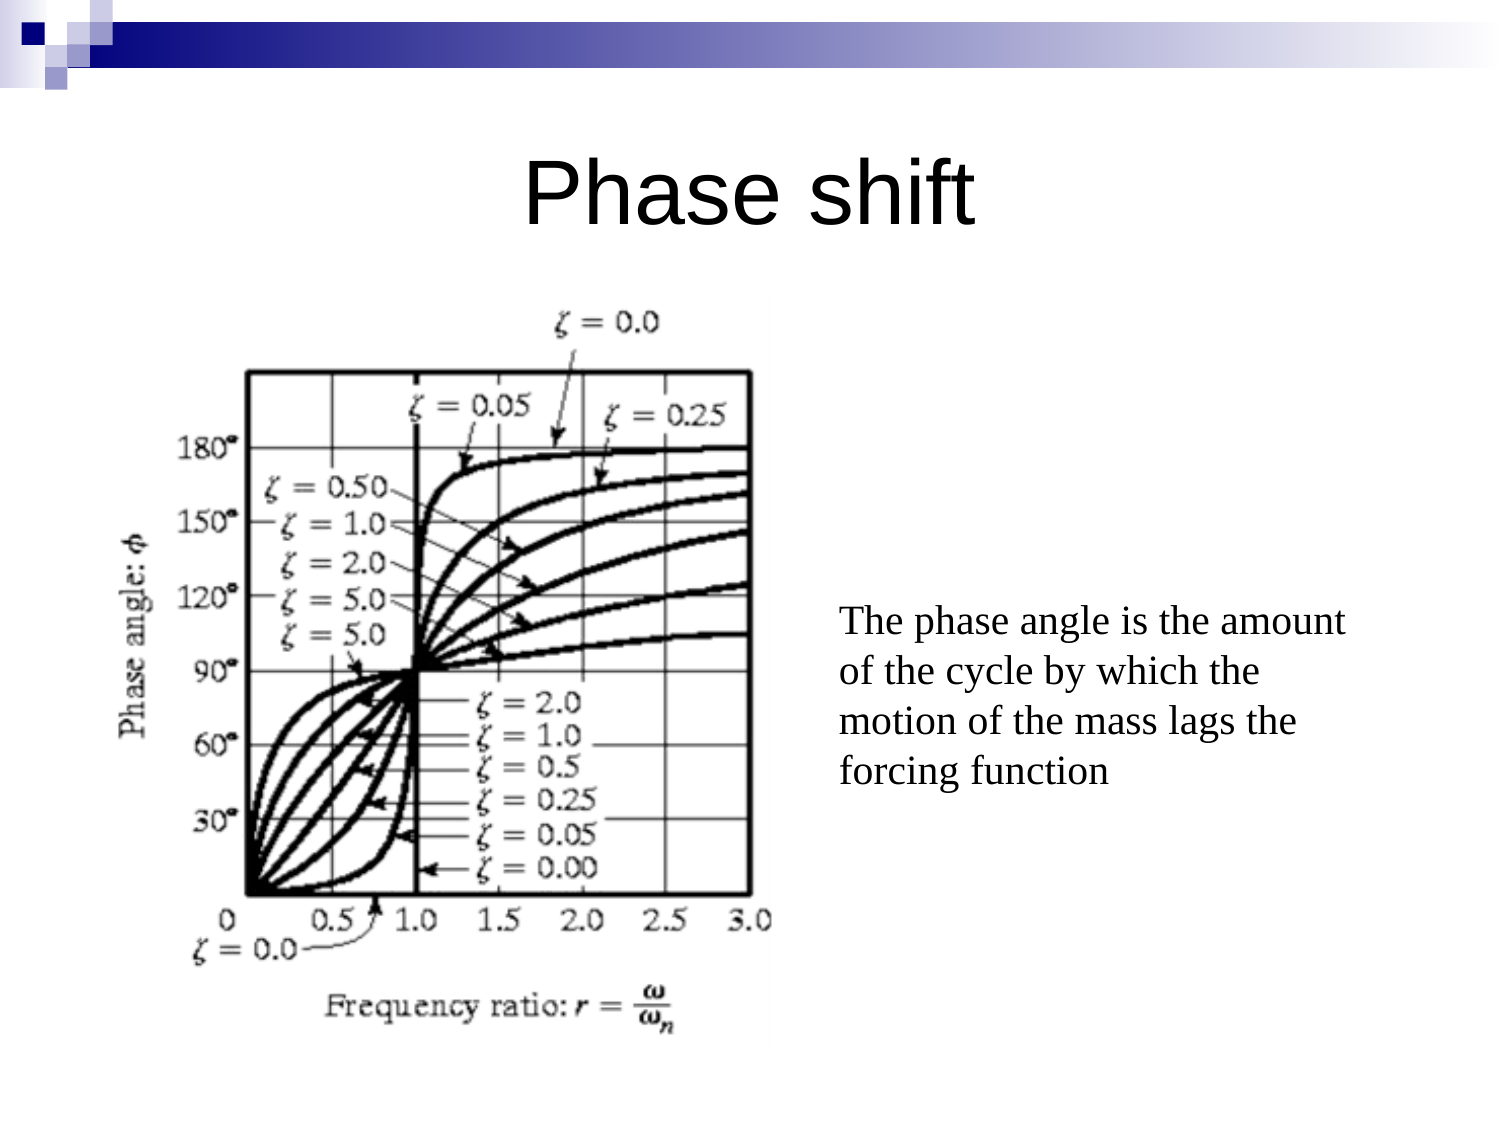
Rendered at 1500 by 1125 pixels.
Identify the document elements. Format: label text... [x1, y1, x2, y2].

picture [111, 296, 788, 1051]
title Phase shift [75, 75, 1425, 300]
